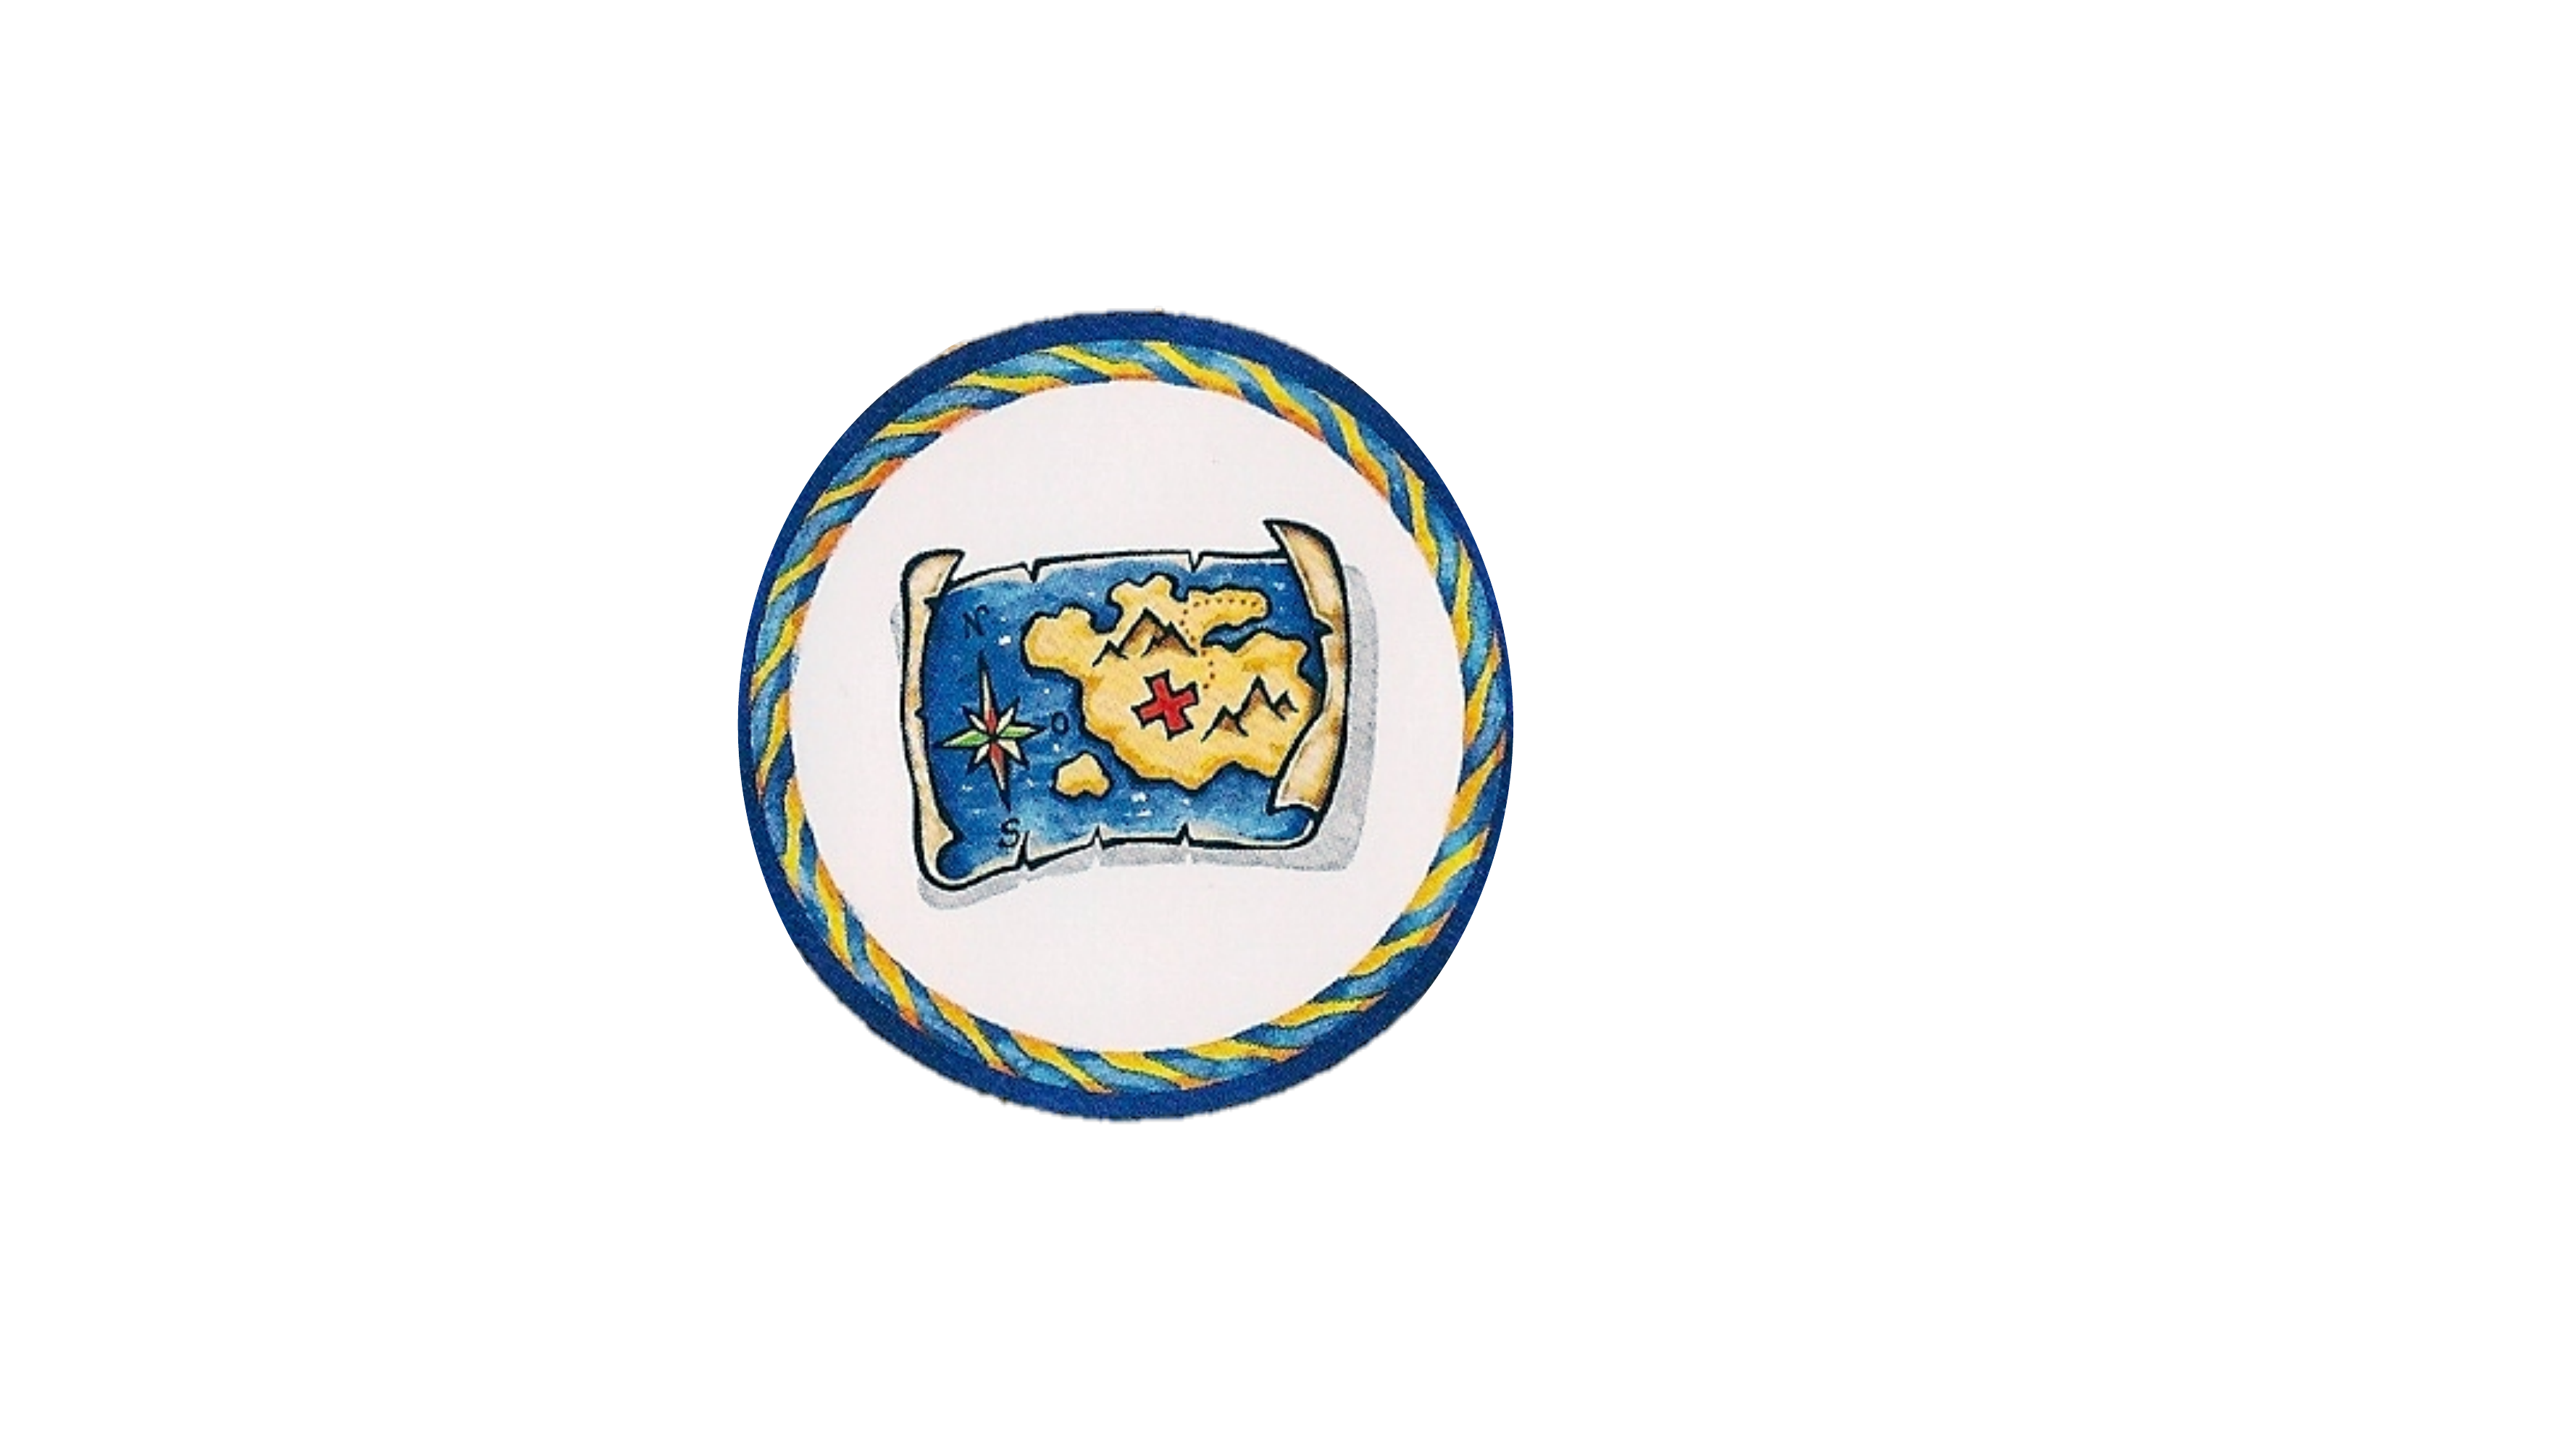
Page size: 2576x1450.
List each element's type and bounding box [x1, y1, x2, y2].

picture [737, 300, 1514, 1149]
